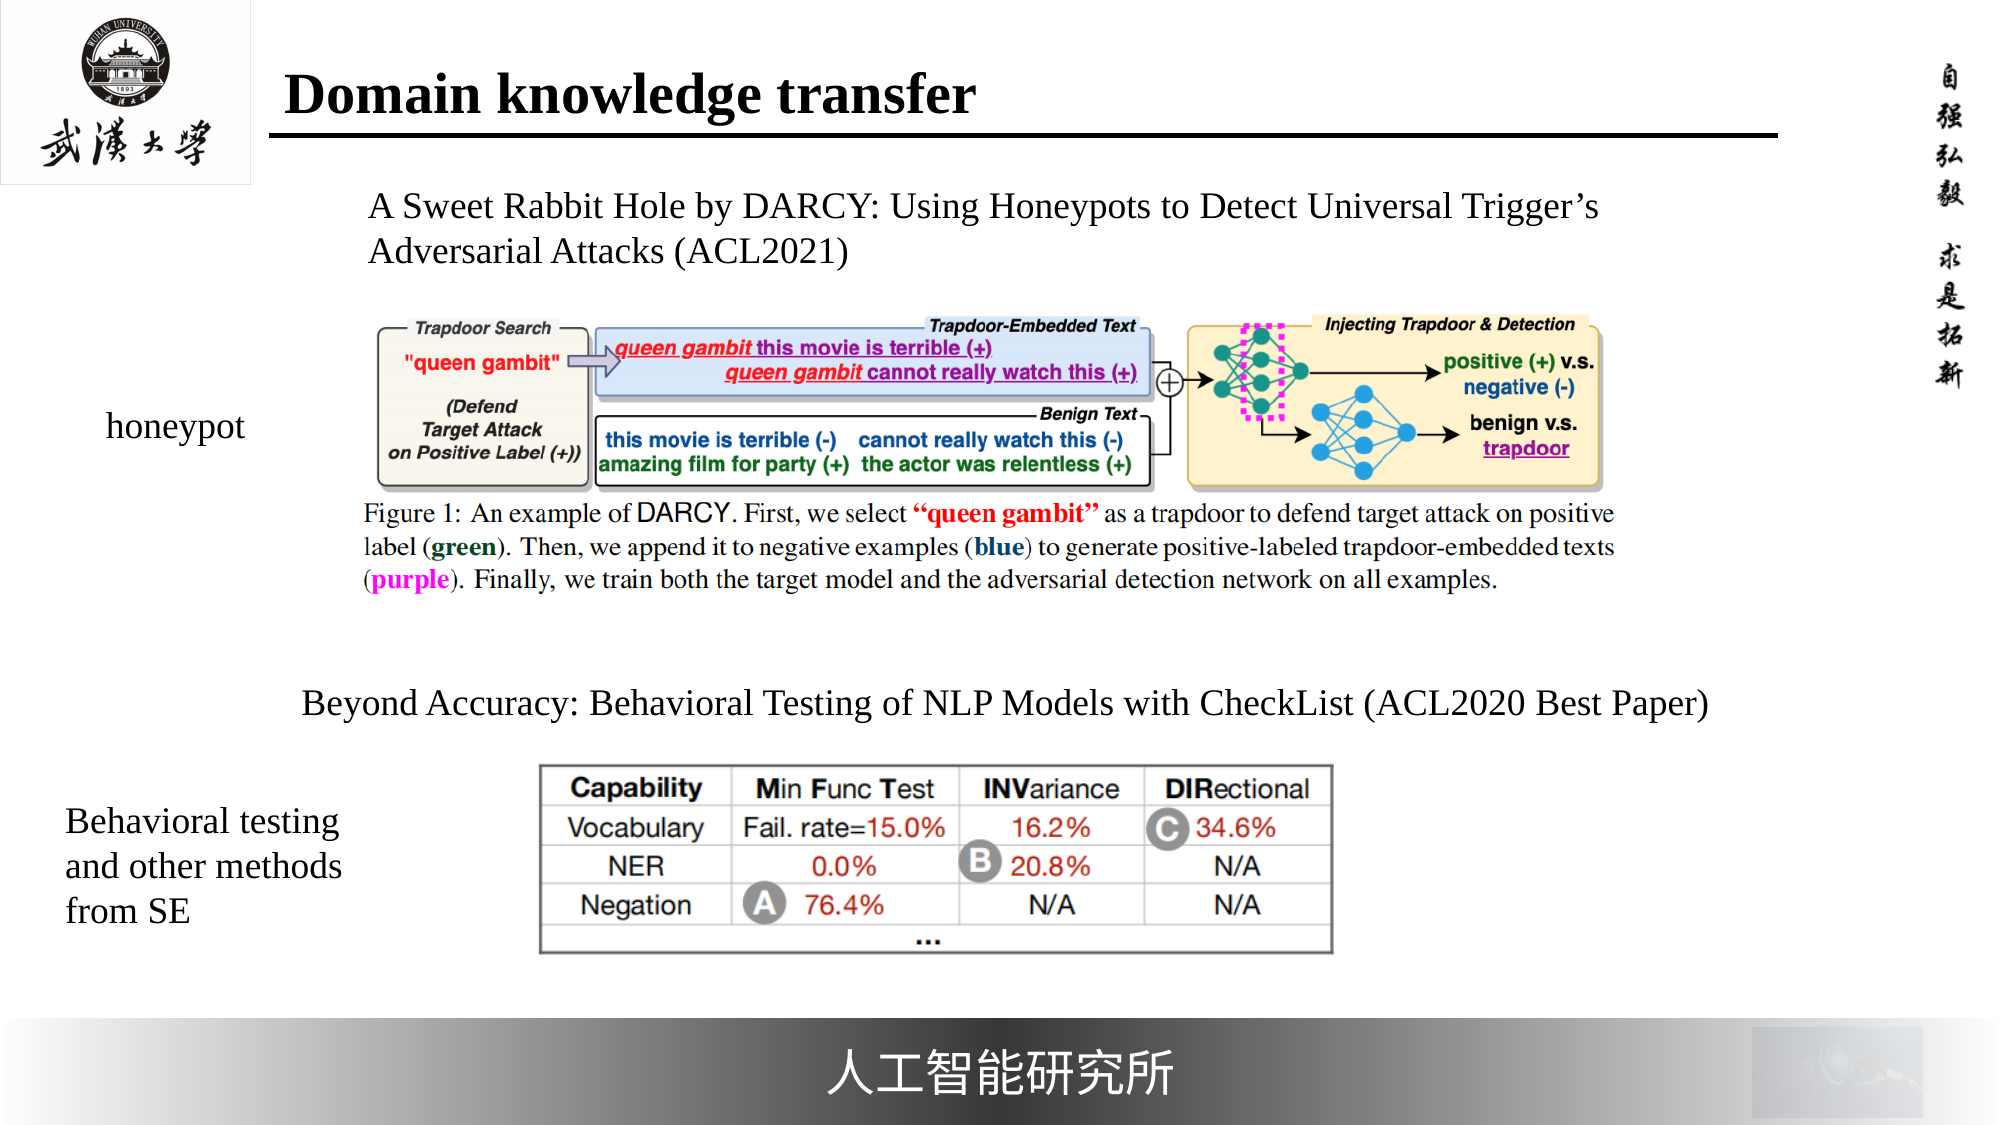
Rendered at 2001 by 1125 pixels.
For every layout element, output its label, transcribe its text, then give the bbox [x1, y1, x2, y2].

text_box Beyond Accuracy: Behavioral Testing of NLP Models with CheckList (ACL2020 Best Paper) [286, 670, 1735, 731]
picture [479, 737, 1358, 971]
slide_number [1412, 1042, 1863, 1103]
text_box honeypot [91, 393, 322, 454]
picture [322, 305, 1648, 602]
title Domain knowledge transfer [269, 29, 1995, 160]
text_box A Sweet Rabbit Hole by DARCY: Using Honeypots to Detect Universal Trigger’s Adversarial Attacks (ACL2021) [353, 173, 1618, 278]
text_box Behavioral testing and other methods from SE [50, 788, 385, 938]
picture [0, 0, 251, 185]
picture [1924, 160, 1980, 400]
